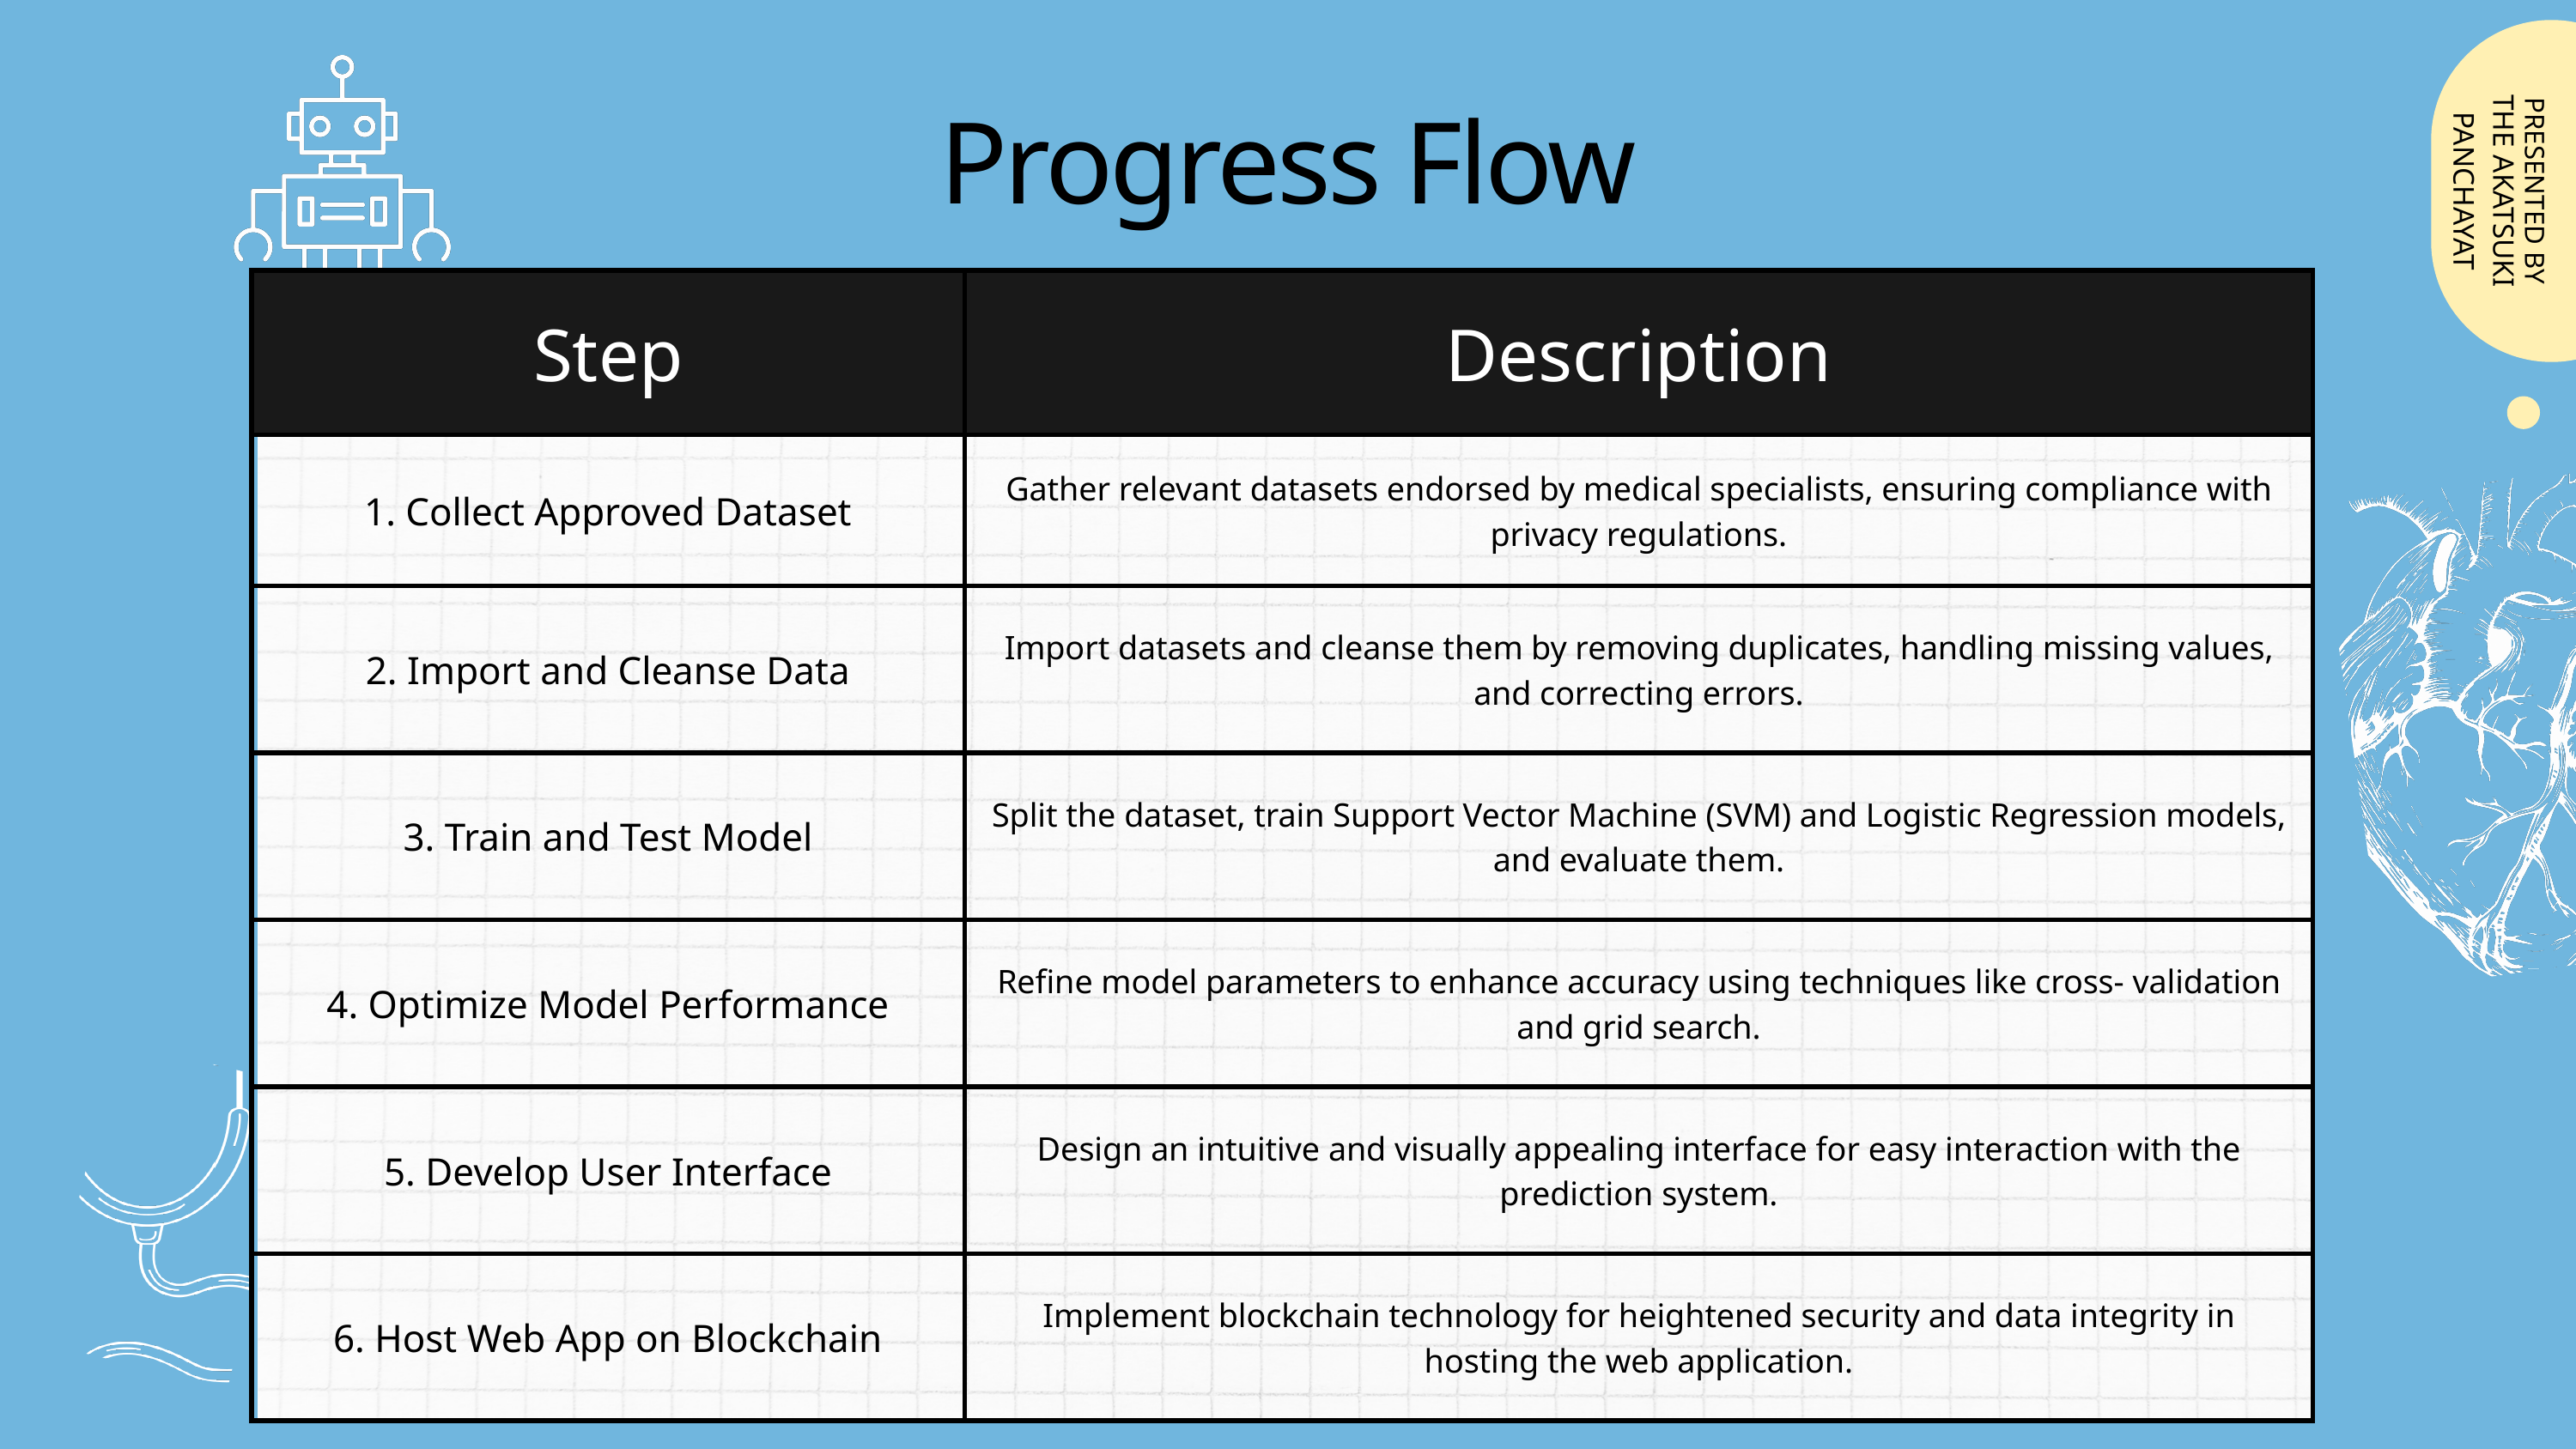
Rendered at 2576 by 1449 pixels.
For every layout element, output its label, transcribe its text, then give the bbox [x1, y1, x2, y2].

text_box Progress Flow [257, 134, 2319, 319]
text_box [44, 1040, 249, 1388]
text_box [258, 367, 2313, 1422]
text_box [232, 55, 451, 327]
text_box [2431, 20, 2576, 362]
table_header Description [967, 319, 2311, 366]
table_header Step [254, 273, 963, 369]
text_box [2506, 396, 2541, 430]
text_box [2319, 469, 2576, 991]
